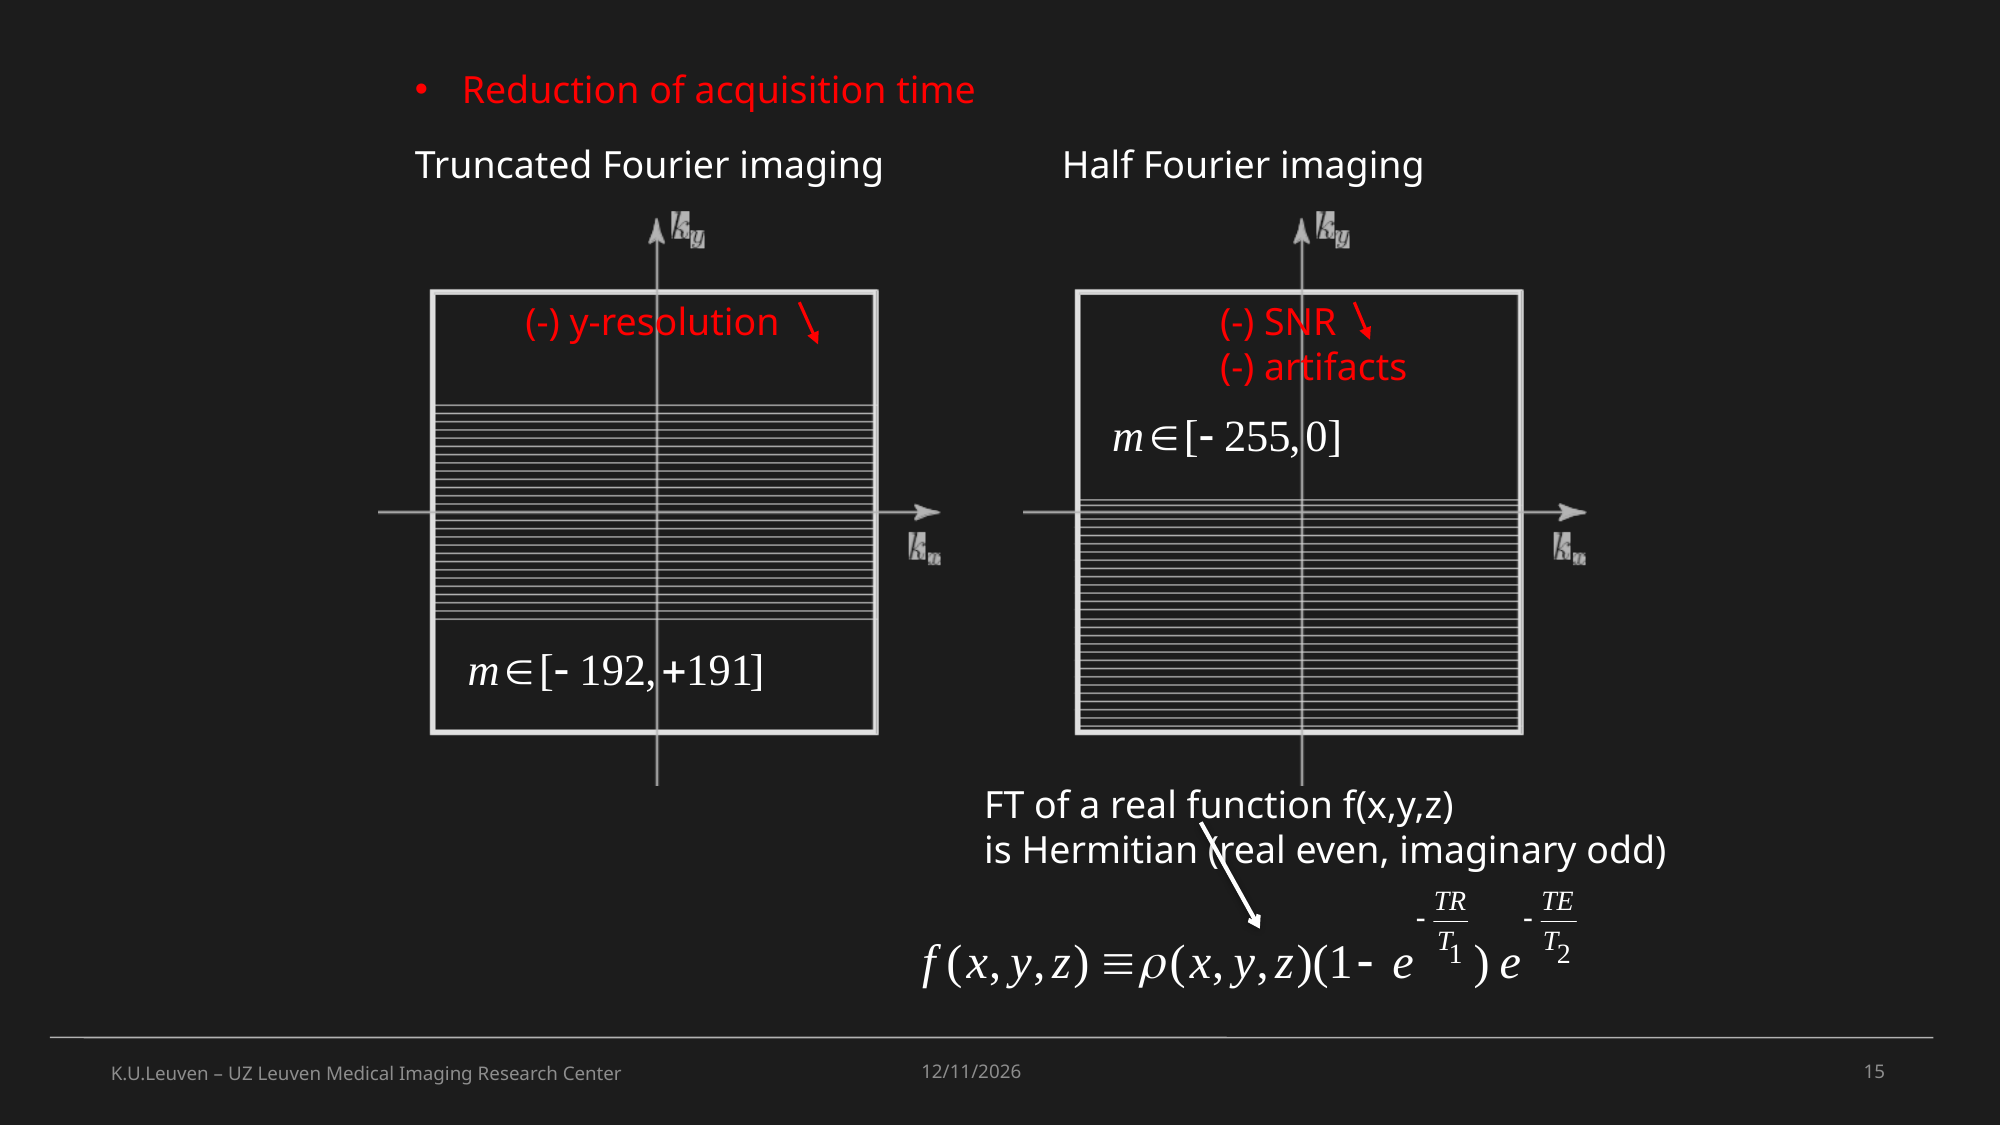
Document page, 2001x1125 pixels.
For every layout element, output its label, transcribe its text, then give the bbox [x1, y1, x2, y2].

list Reduction of acquisition time Truncated Fourier imaging Half Fourier imaging [324, 58, 1675, 1020]
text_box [1188, 290, 1439, 397]
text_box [460, 644, 769, 705]
picture [1023, 210, 1587, 786]
footer K.U.Leuven – UZ Leuven Medical Imaging Research Center [95, 1042, 730, 1103]
text_box FT of a real function f(x,y,z) is Hermitian (real even, imaginary odd) [894, 773, 1750, 879]
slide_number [906, 1042, 1373, 1103]
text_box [1105, 409, 1347, 470]
slide_number 15 [1433, 1042, 1900, 1103]
picture [378, 210, 942, 786]
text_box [905, 881, 1586, 999]
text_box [1200, 822, 1261, 929]
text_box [491, 290, 819, 352]
